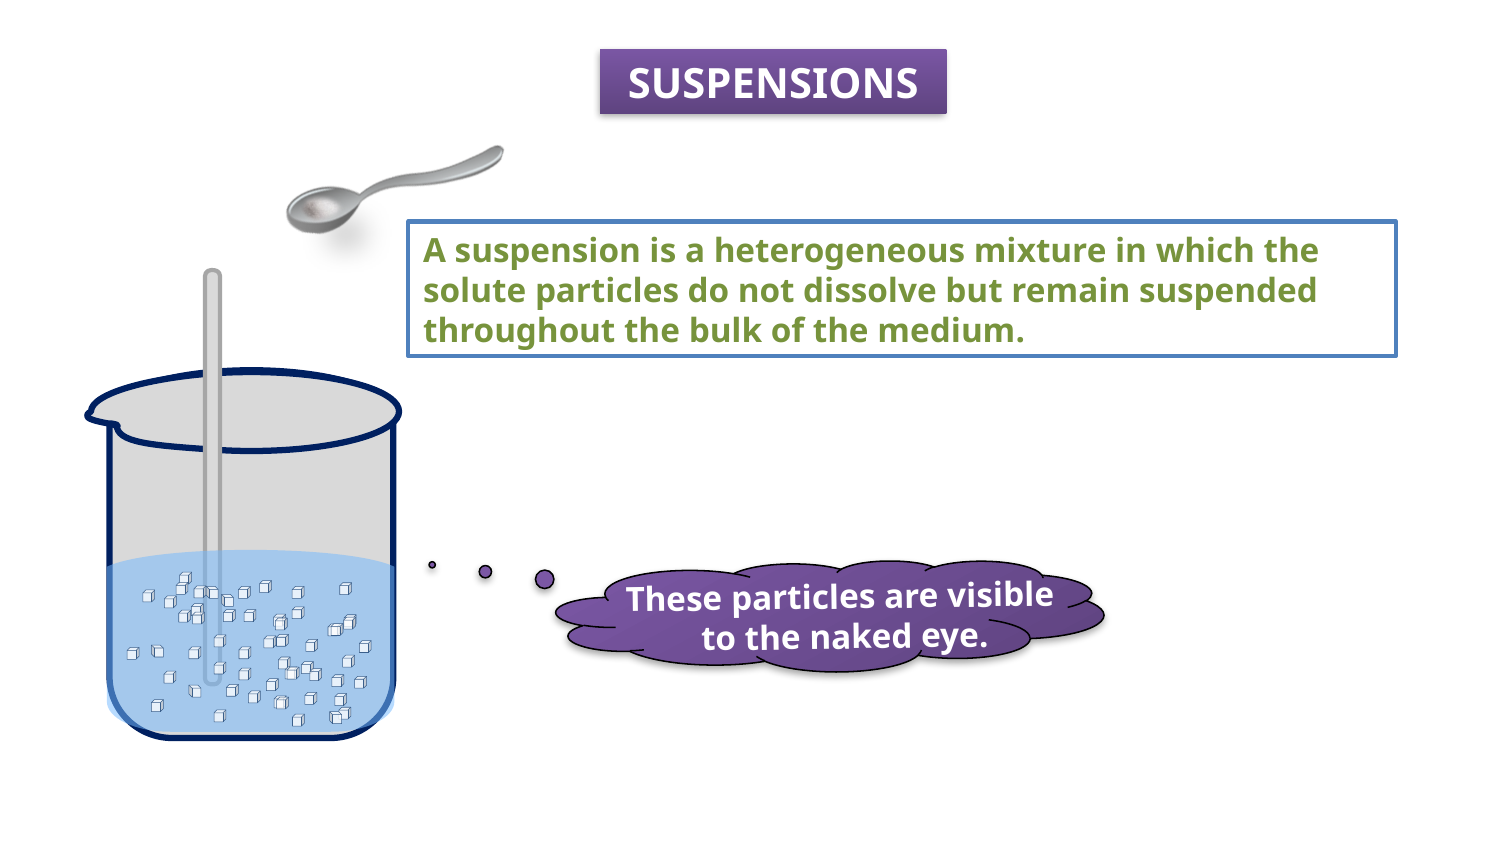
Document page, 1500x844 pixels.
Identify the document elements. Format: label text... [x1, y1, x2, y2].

text_box SUSPENSIONS [600, 49, 947, 114]
text_box A suspension is a heterogeneous mixture in which the solute particles do not dissolve but remain suspended throughout the bulk of the medium. [406, 219, 1398, 358]
picture [252, 47, 533, 329]
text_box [74, 358, 400, 739]
text_box [202, 267, 223, 357]
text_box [555, 560, 1105, 672]
